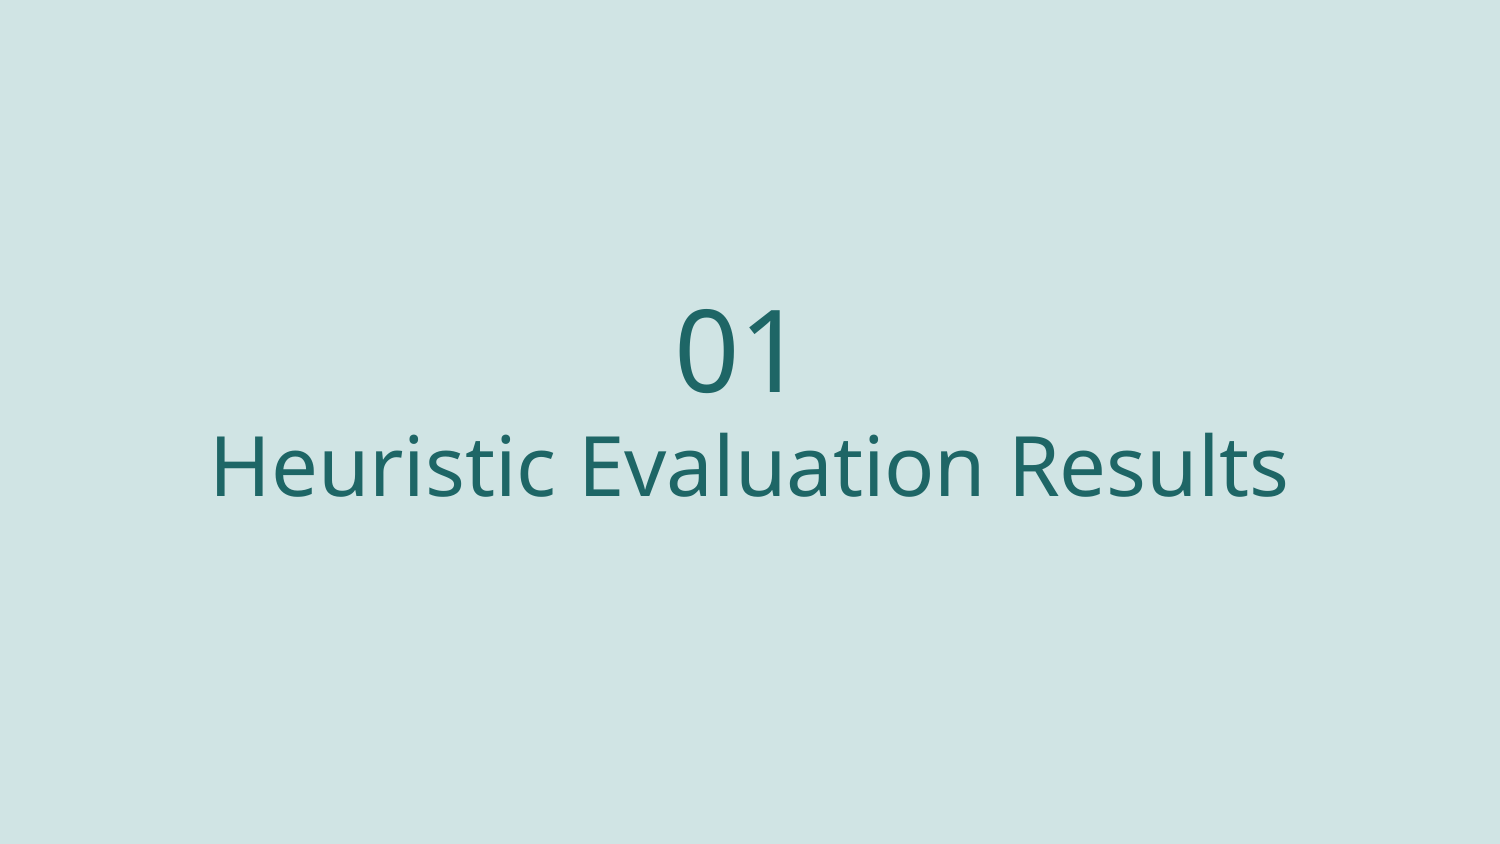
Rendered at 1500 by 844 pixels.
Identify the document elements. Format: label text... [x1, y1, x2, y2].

text_box Heuristic Evaluation Results [51, 398, 1449, 521]
text_box 01 [659, 263, 882, 431]
